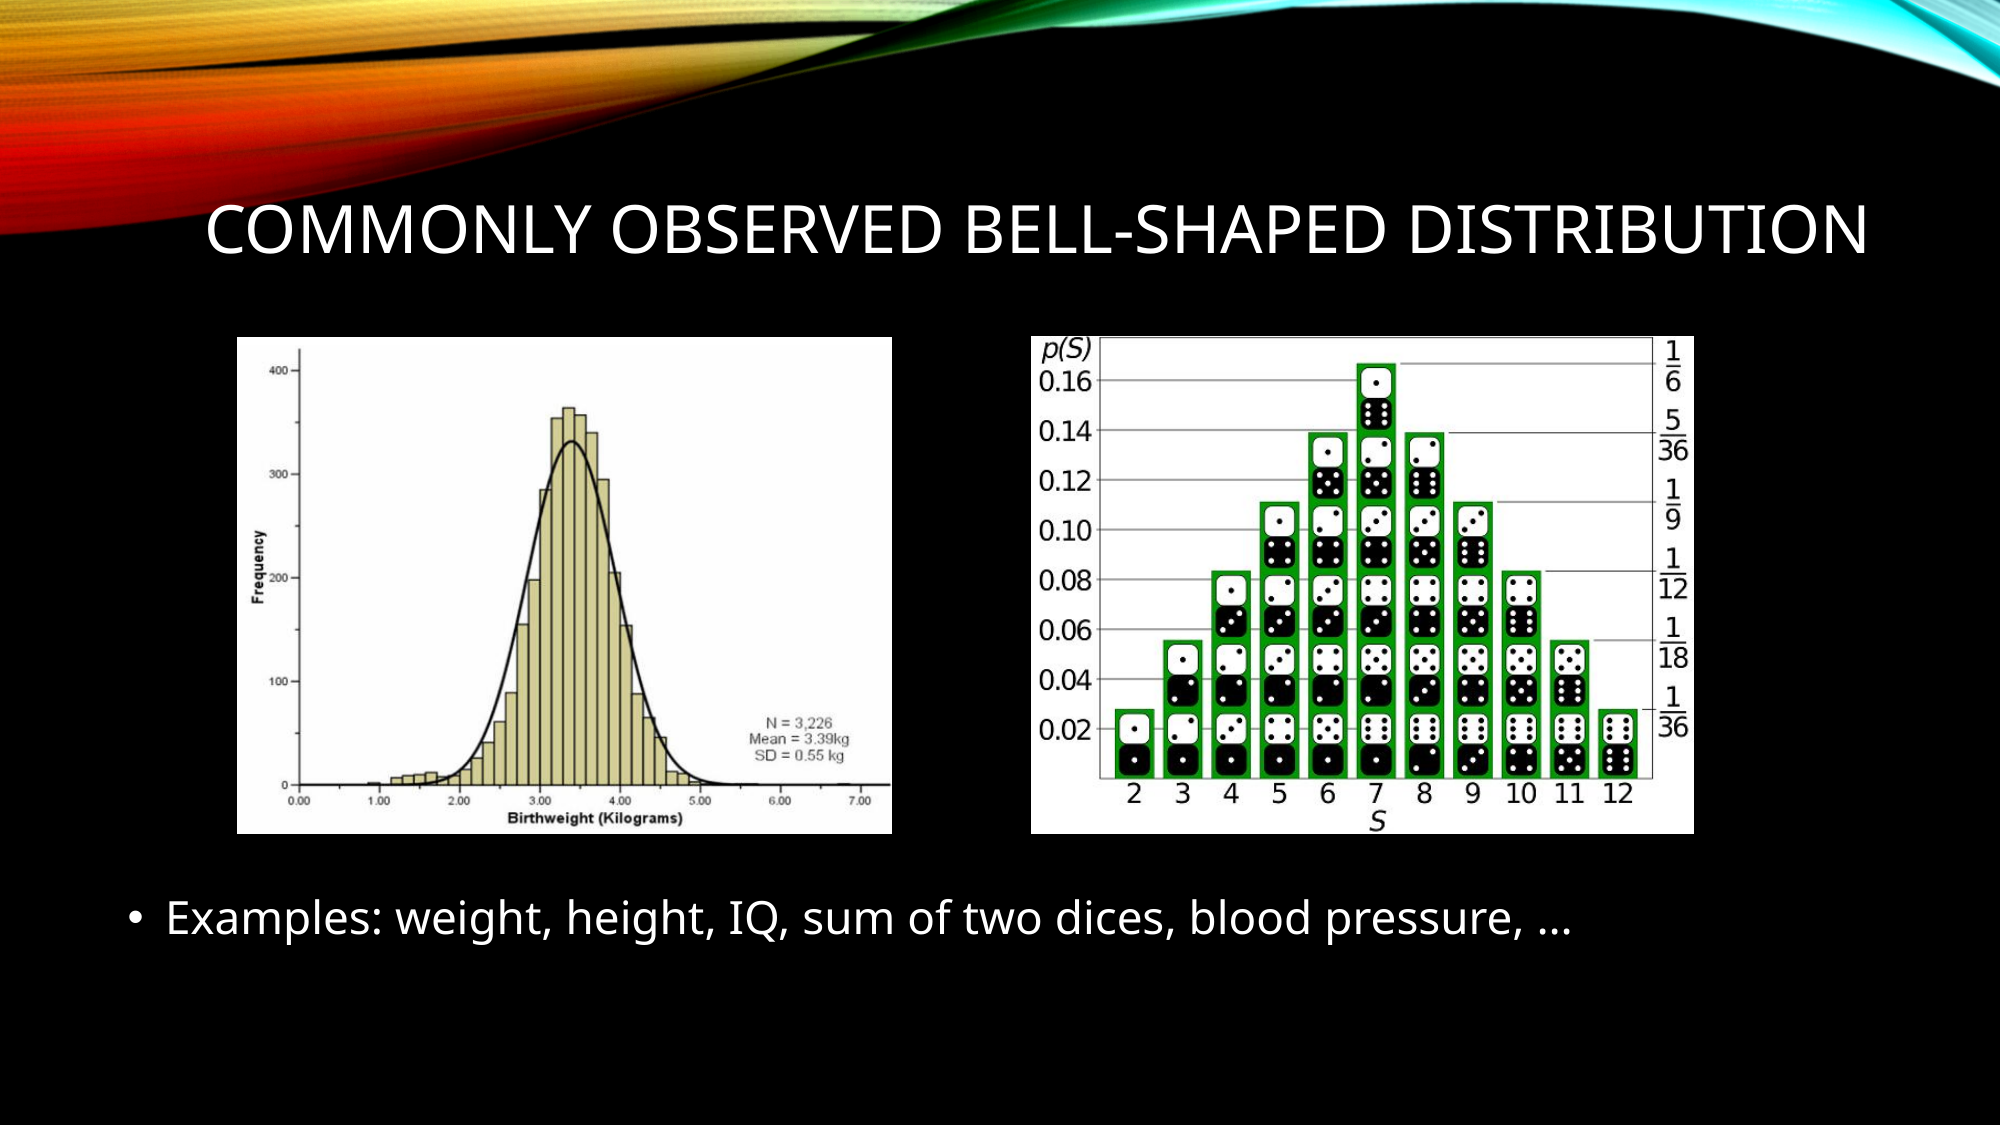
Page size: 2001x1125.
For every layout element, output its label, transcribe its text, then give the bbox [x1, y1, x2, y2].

picture [237, 337, 892, 834]
text_box Examples: weight, height, IQ, sum of two dices, blood pressure, … [112, 887, 1888, 975]
title Commonly observed bell-shaped distribution [174, 125, 1888, 338]
picture [0, 0, 2000, 237]
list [1030, 336, 1694, 834]
